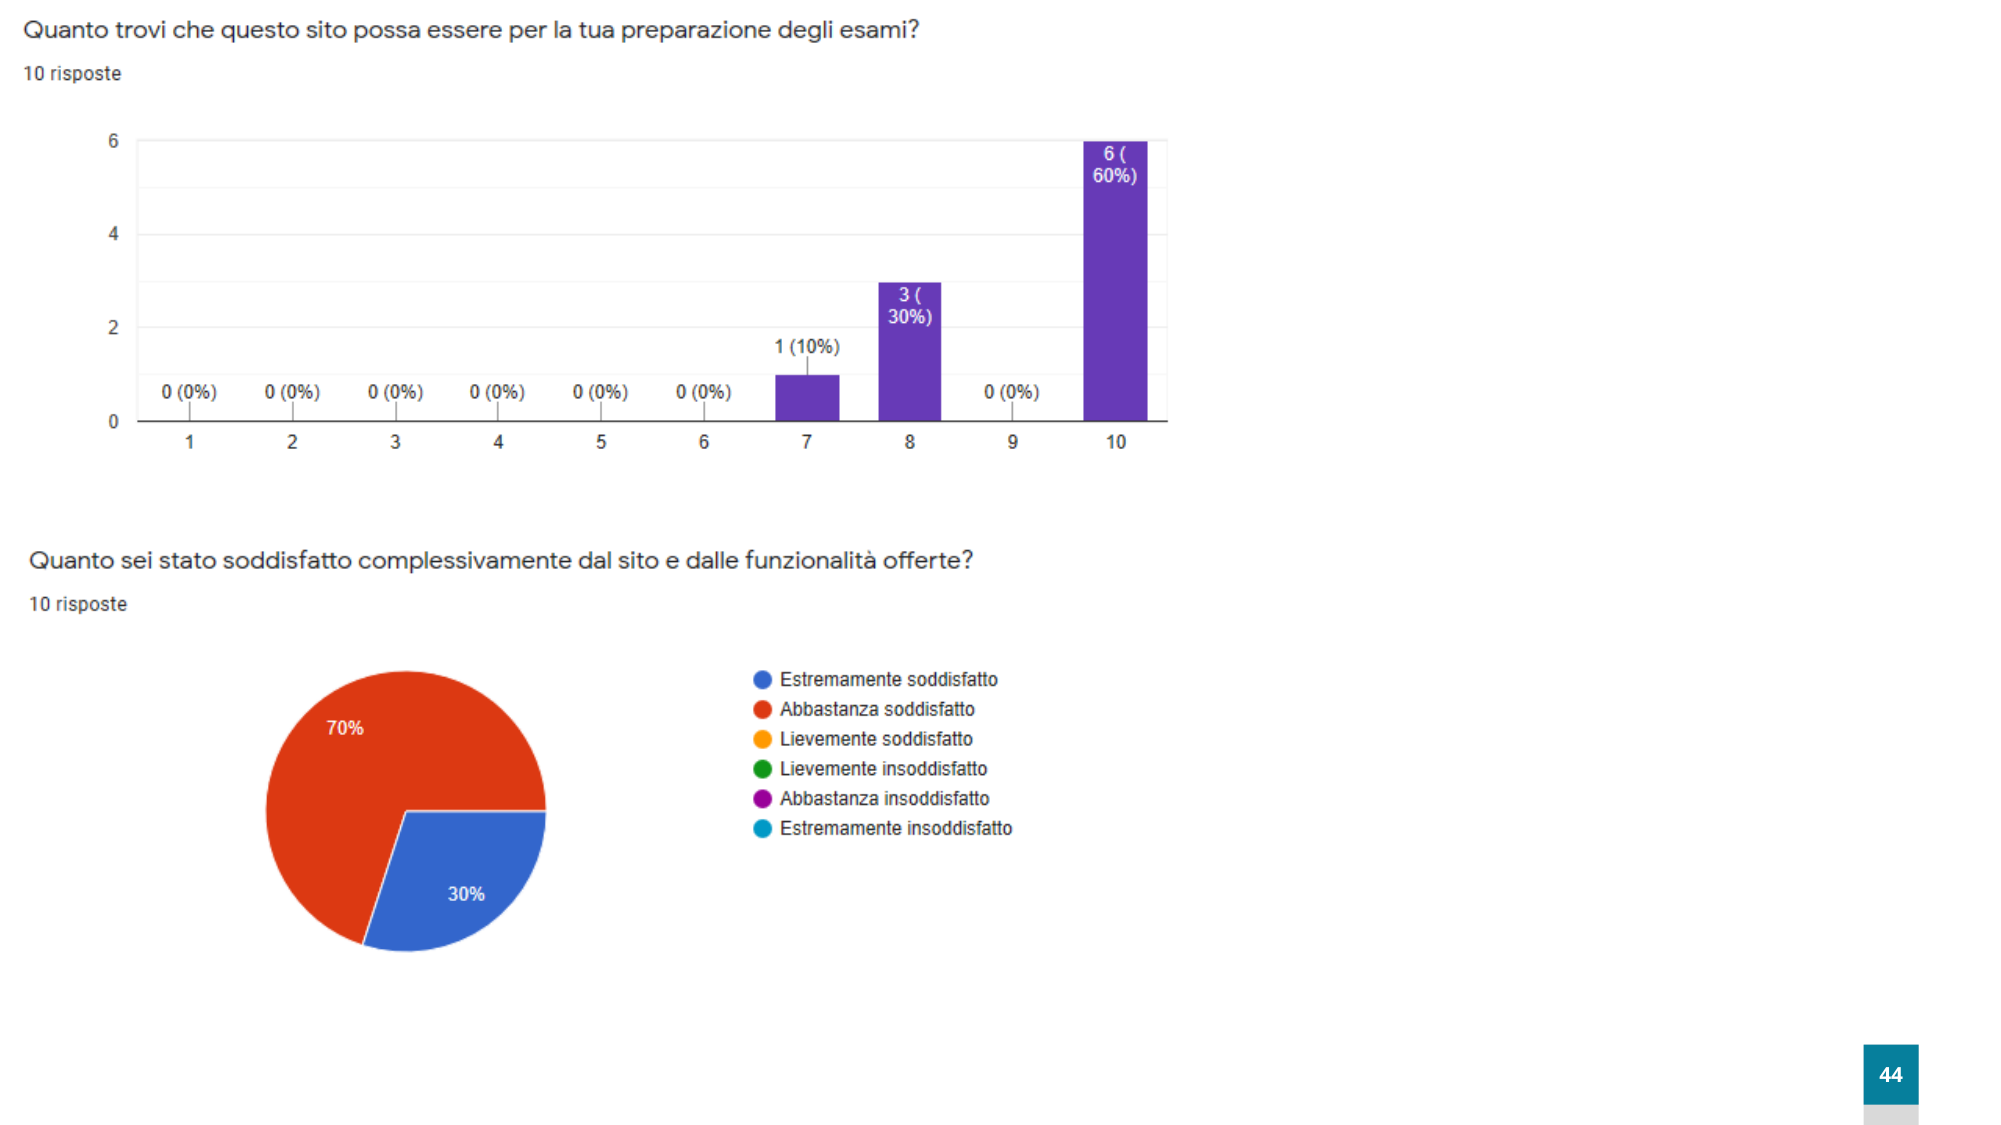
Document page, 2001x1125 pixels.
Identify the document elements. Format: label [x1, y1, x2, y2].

picture [12, 525, 1176, 982]
picture [0, 0, 1176, 496]
